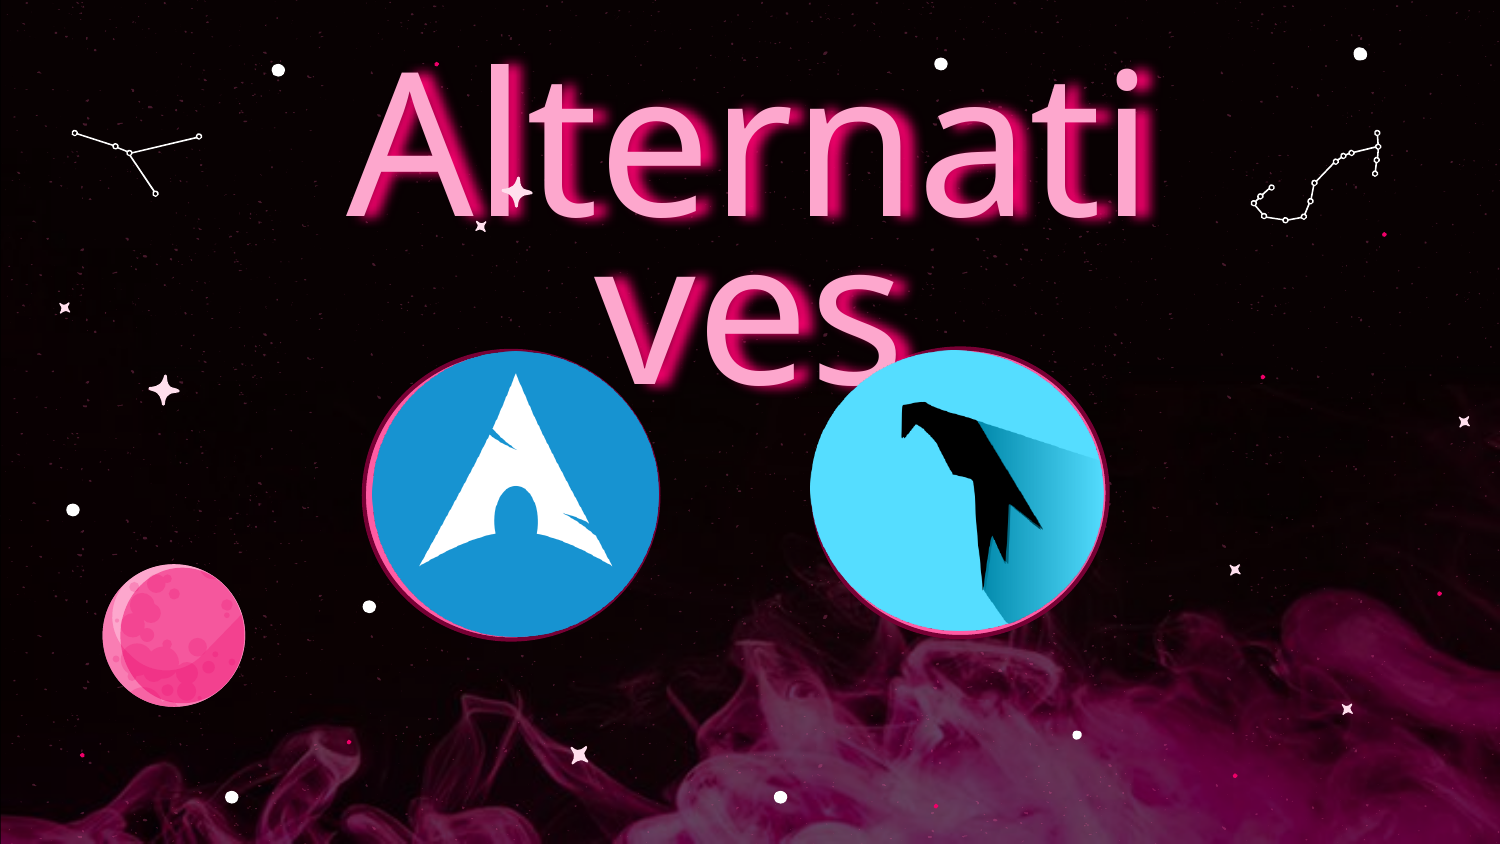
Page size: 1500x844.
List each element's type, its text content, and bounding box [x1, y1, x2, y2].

text_box [148, 374, 180, 406]
text_box [1229, 564, 1241, 576]
text_box [362, 600, 367, 613]
text_box [1250, 129, 1382, 224]
text_box [71, 129, 203, 197]
text_box [361, 456, 367, 534]
text_box [1341, 703, 1353, 715]
title Alternatives [324, 105, 1176, 395]
text_box [1072, 730, 1082, 740]
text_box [474, 176, 534, 233]
picture [0, 0, 1500, 844]
